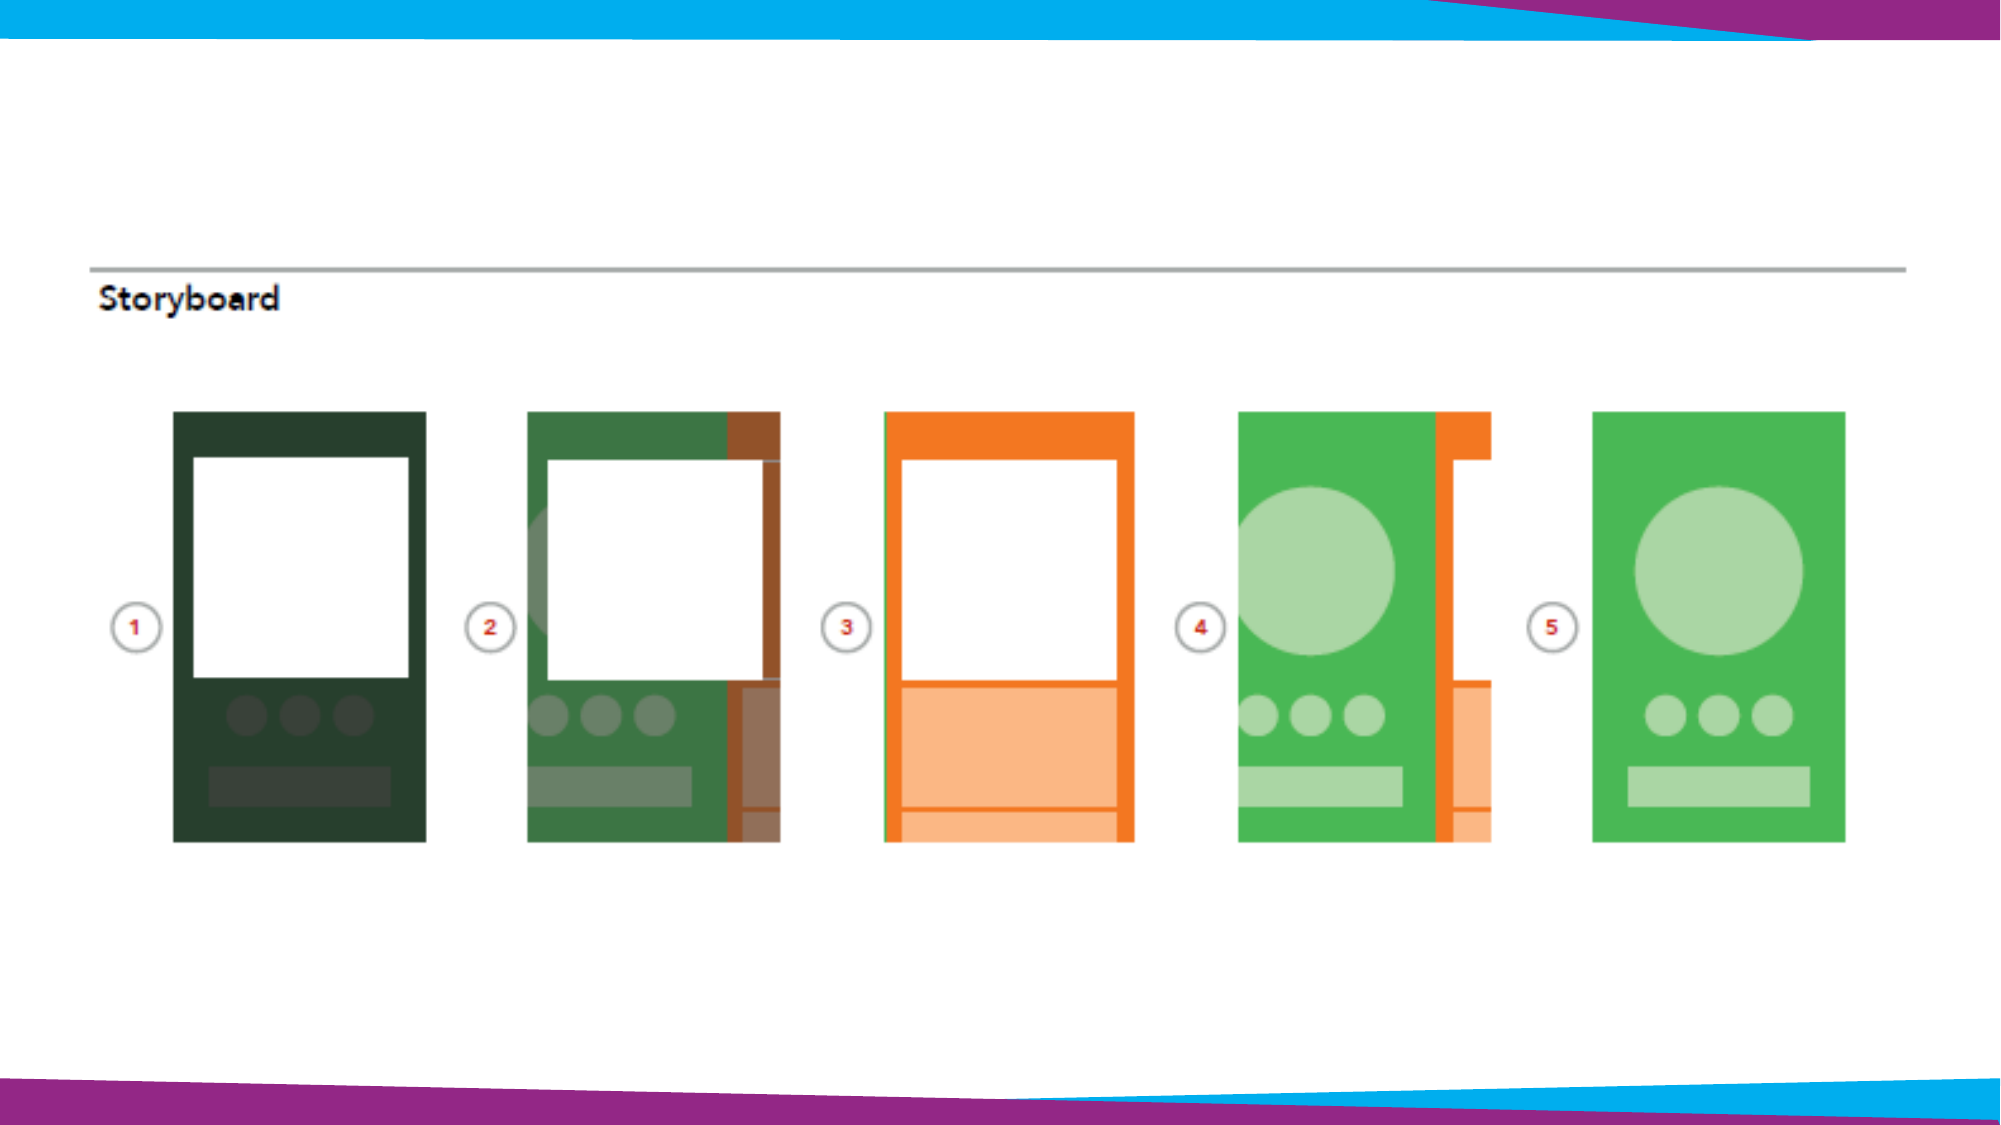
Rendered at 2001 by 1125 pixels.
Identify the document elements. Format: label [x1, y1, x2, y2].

picture [88, 258, 1912, 866]
